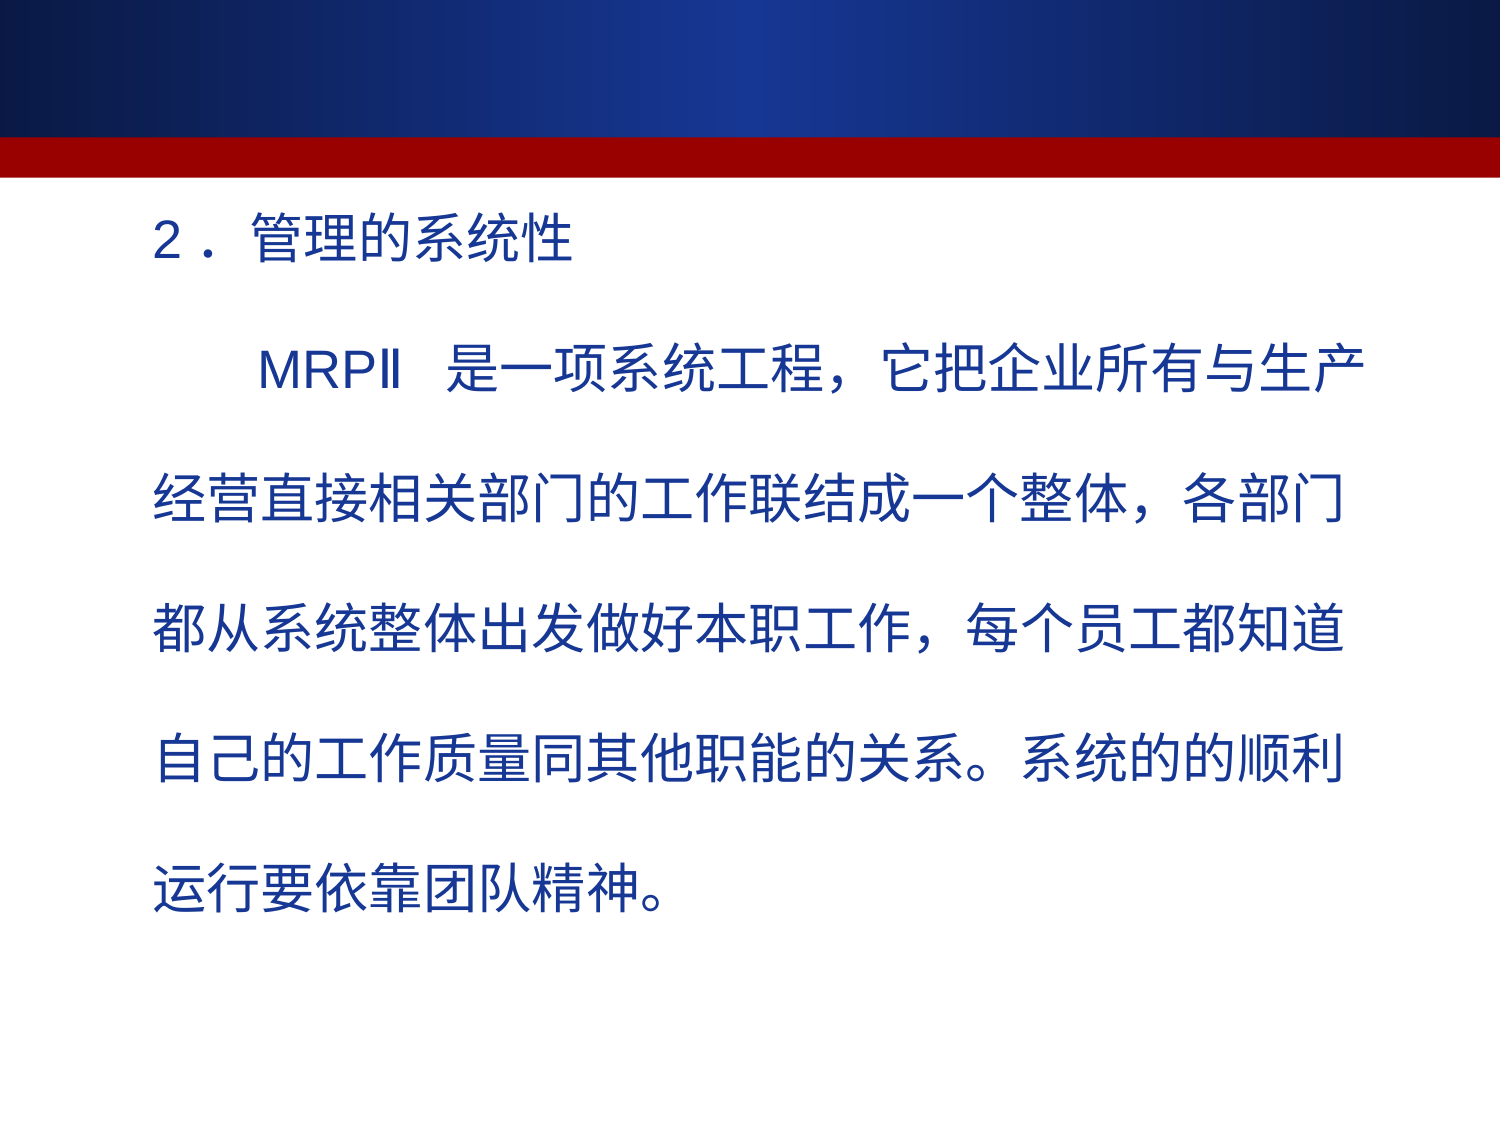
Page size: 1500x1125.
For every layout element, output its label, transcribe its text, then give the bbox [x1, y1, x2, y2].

text_box 2．管理的系统性 MRPⅡ是一项系统工程，它把企业所有与生产经营直接相关部门的工作联结成一个整体，各部门都从系统整体出发做好本职工作，每个员工都知道自己的工作质量同其他职能的关系。系统的的顺利运行要依靠团队精神。 [137, 132, 1390, 927]
